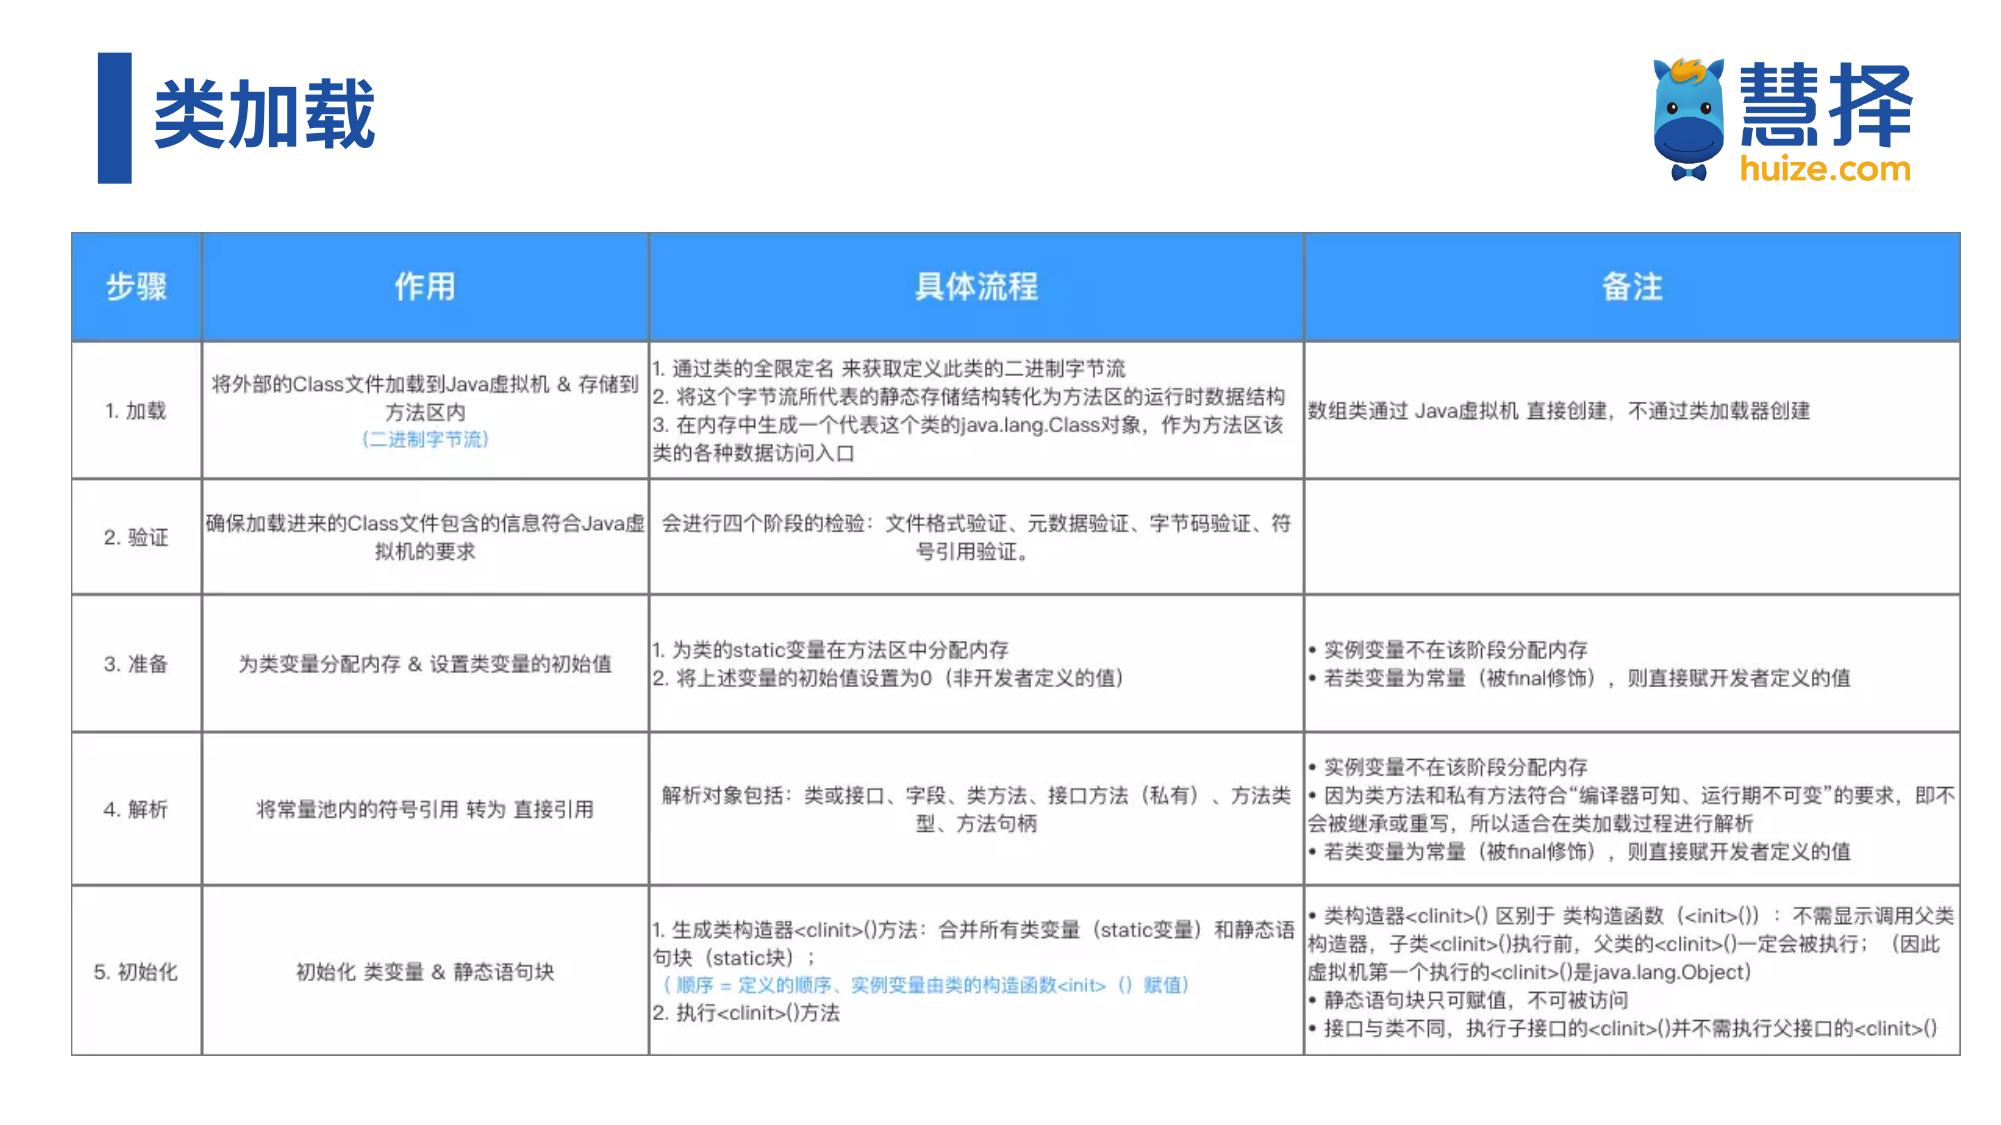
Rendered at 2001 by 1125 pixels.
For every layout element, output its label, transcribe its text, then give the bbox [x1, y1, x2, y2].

title 类加载 [137, 37, 1863, 199]
picture [70, 0, 1961, 1056]
